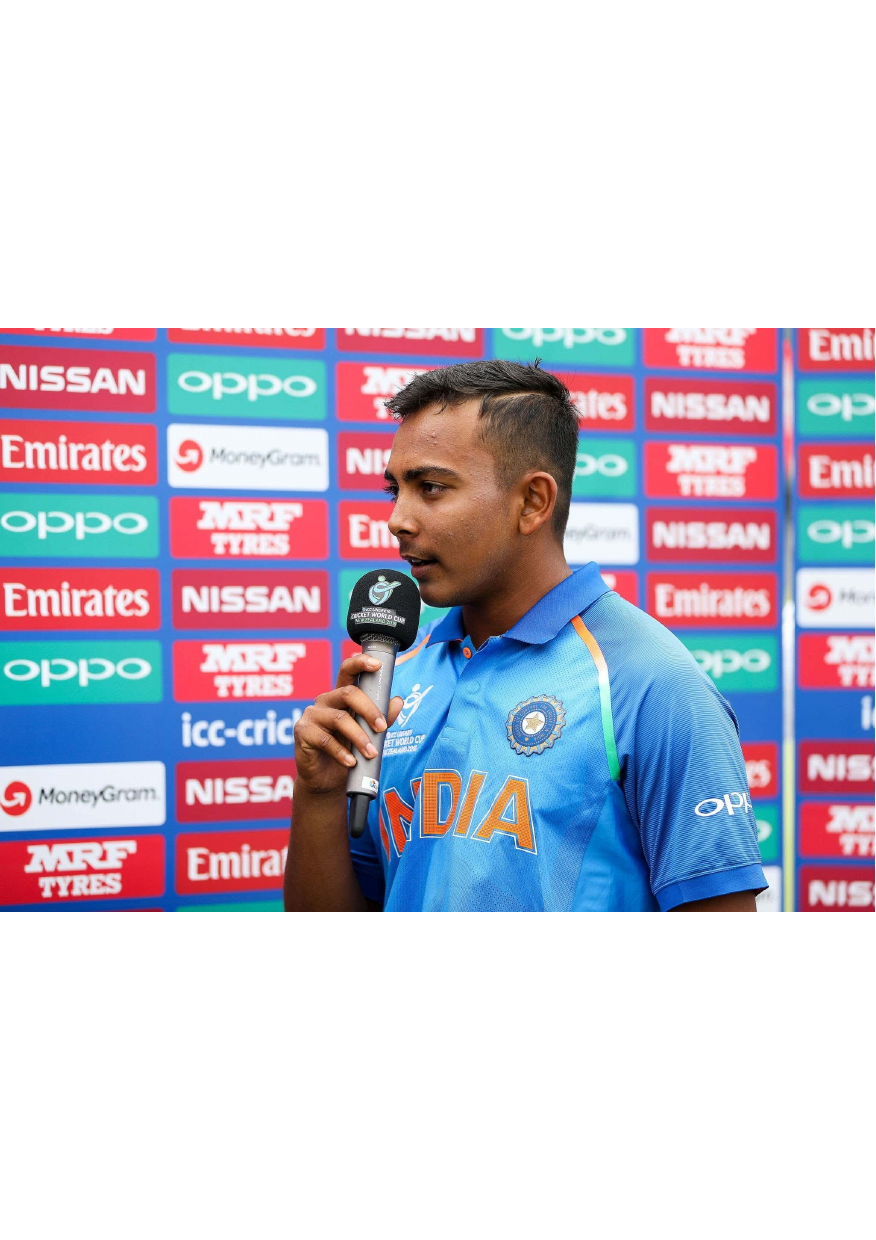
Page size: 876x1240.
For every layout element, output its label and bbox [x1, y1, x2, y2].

picture [0, 327, 875, 912]
